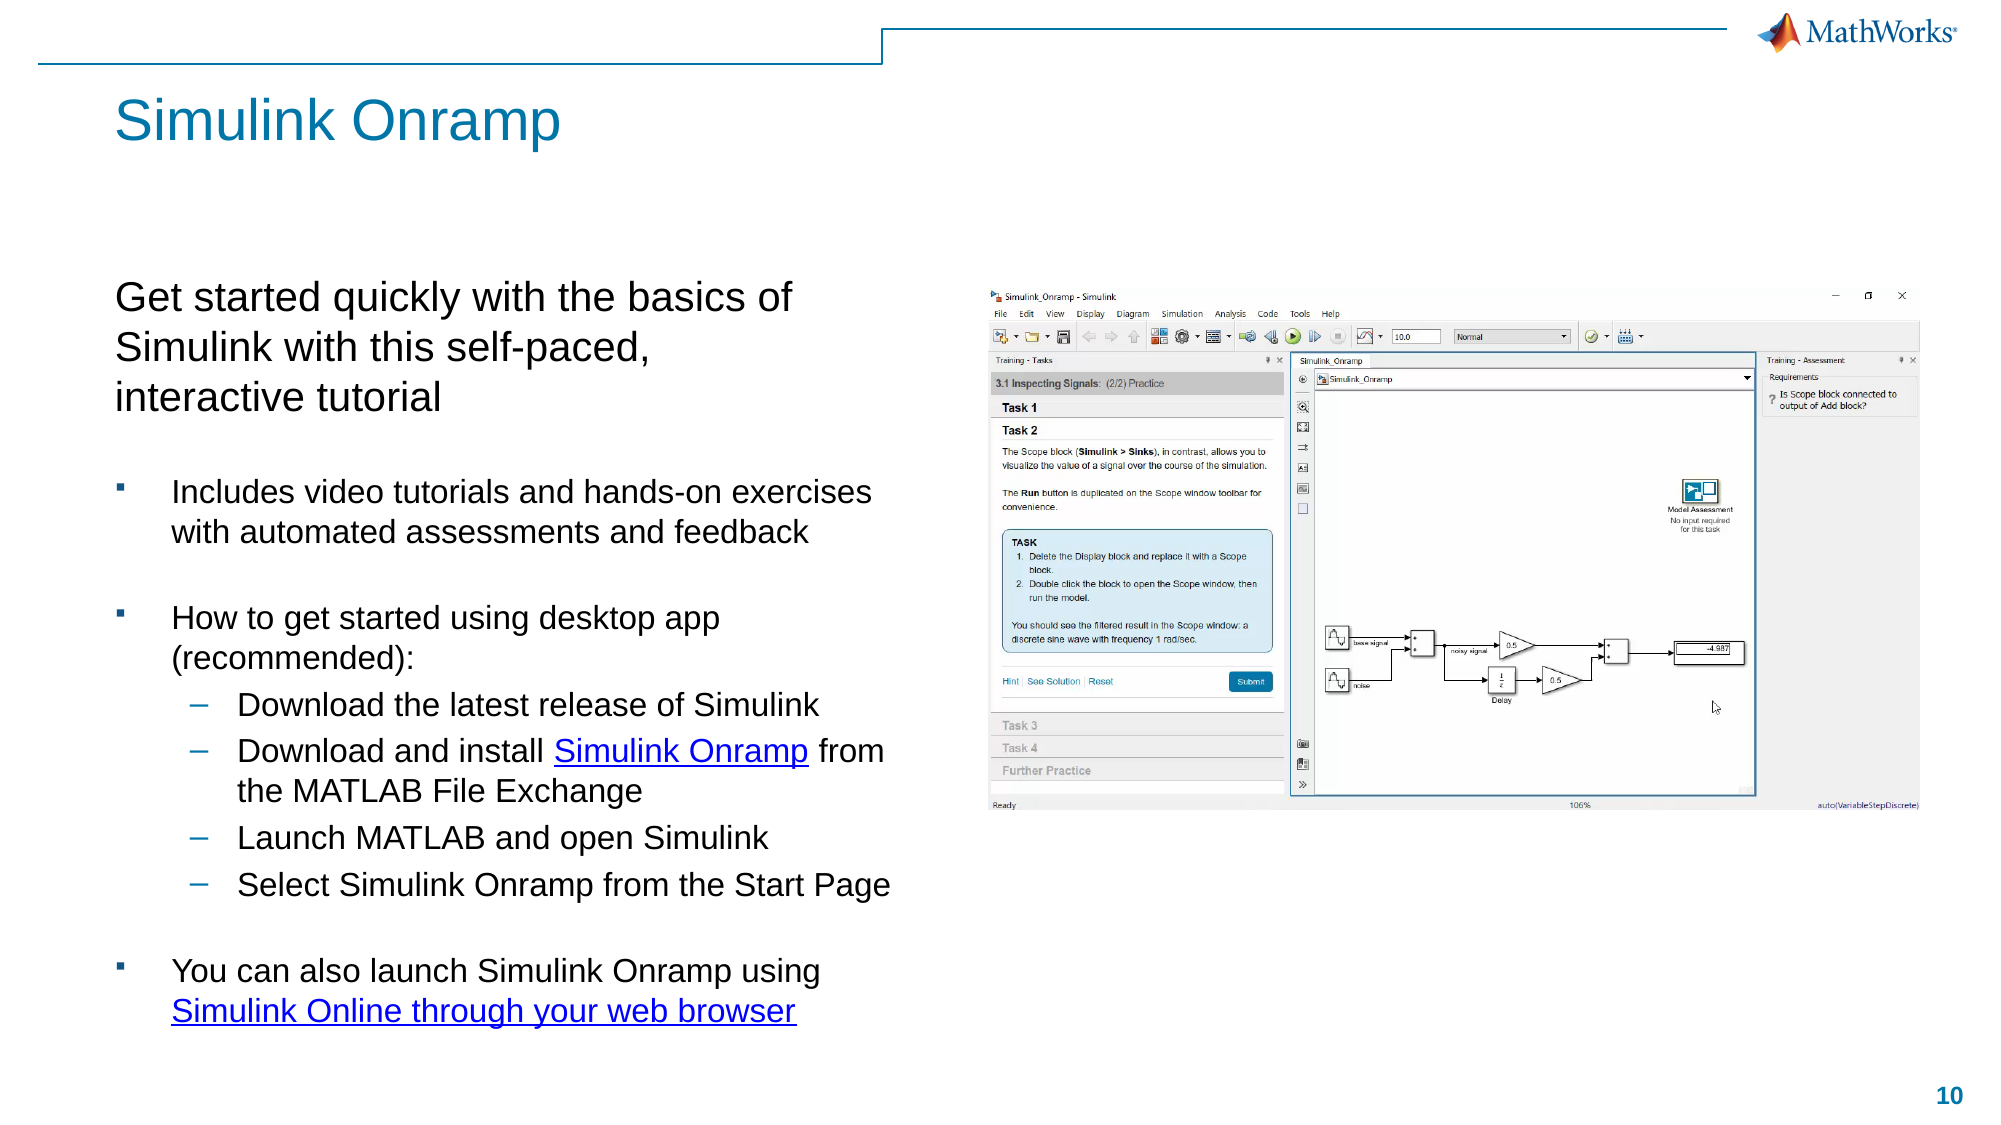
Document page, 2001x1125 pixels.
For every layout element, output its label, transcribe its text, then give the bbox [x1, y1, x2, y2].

title Simulink Onramp [99, 75, 1650, 238]
list Includes video tutorials and hands-on exercises with automated assessments and feedback How to get started using desktop app (recommended): Download the latest release of Simulink Download and install Simulink Onramp from the MATLAB File Exchange Launch MATLAB and open Simulink Select Simulink Onramp from the Start Page You can also launch Simulink Onramp using Simulink Online through your web browser [99, 462, 934, 988]
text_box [987, 287, 1921, 811]
list Get started quickly with the basics of Simulink with this self-paced, interactive tutorial [99, 262, 825, 400]
picture [1751, 3, 1970, 63]
